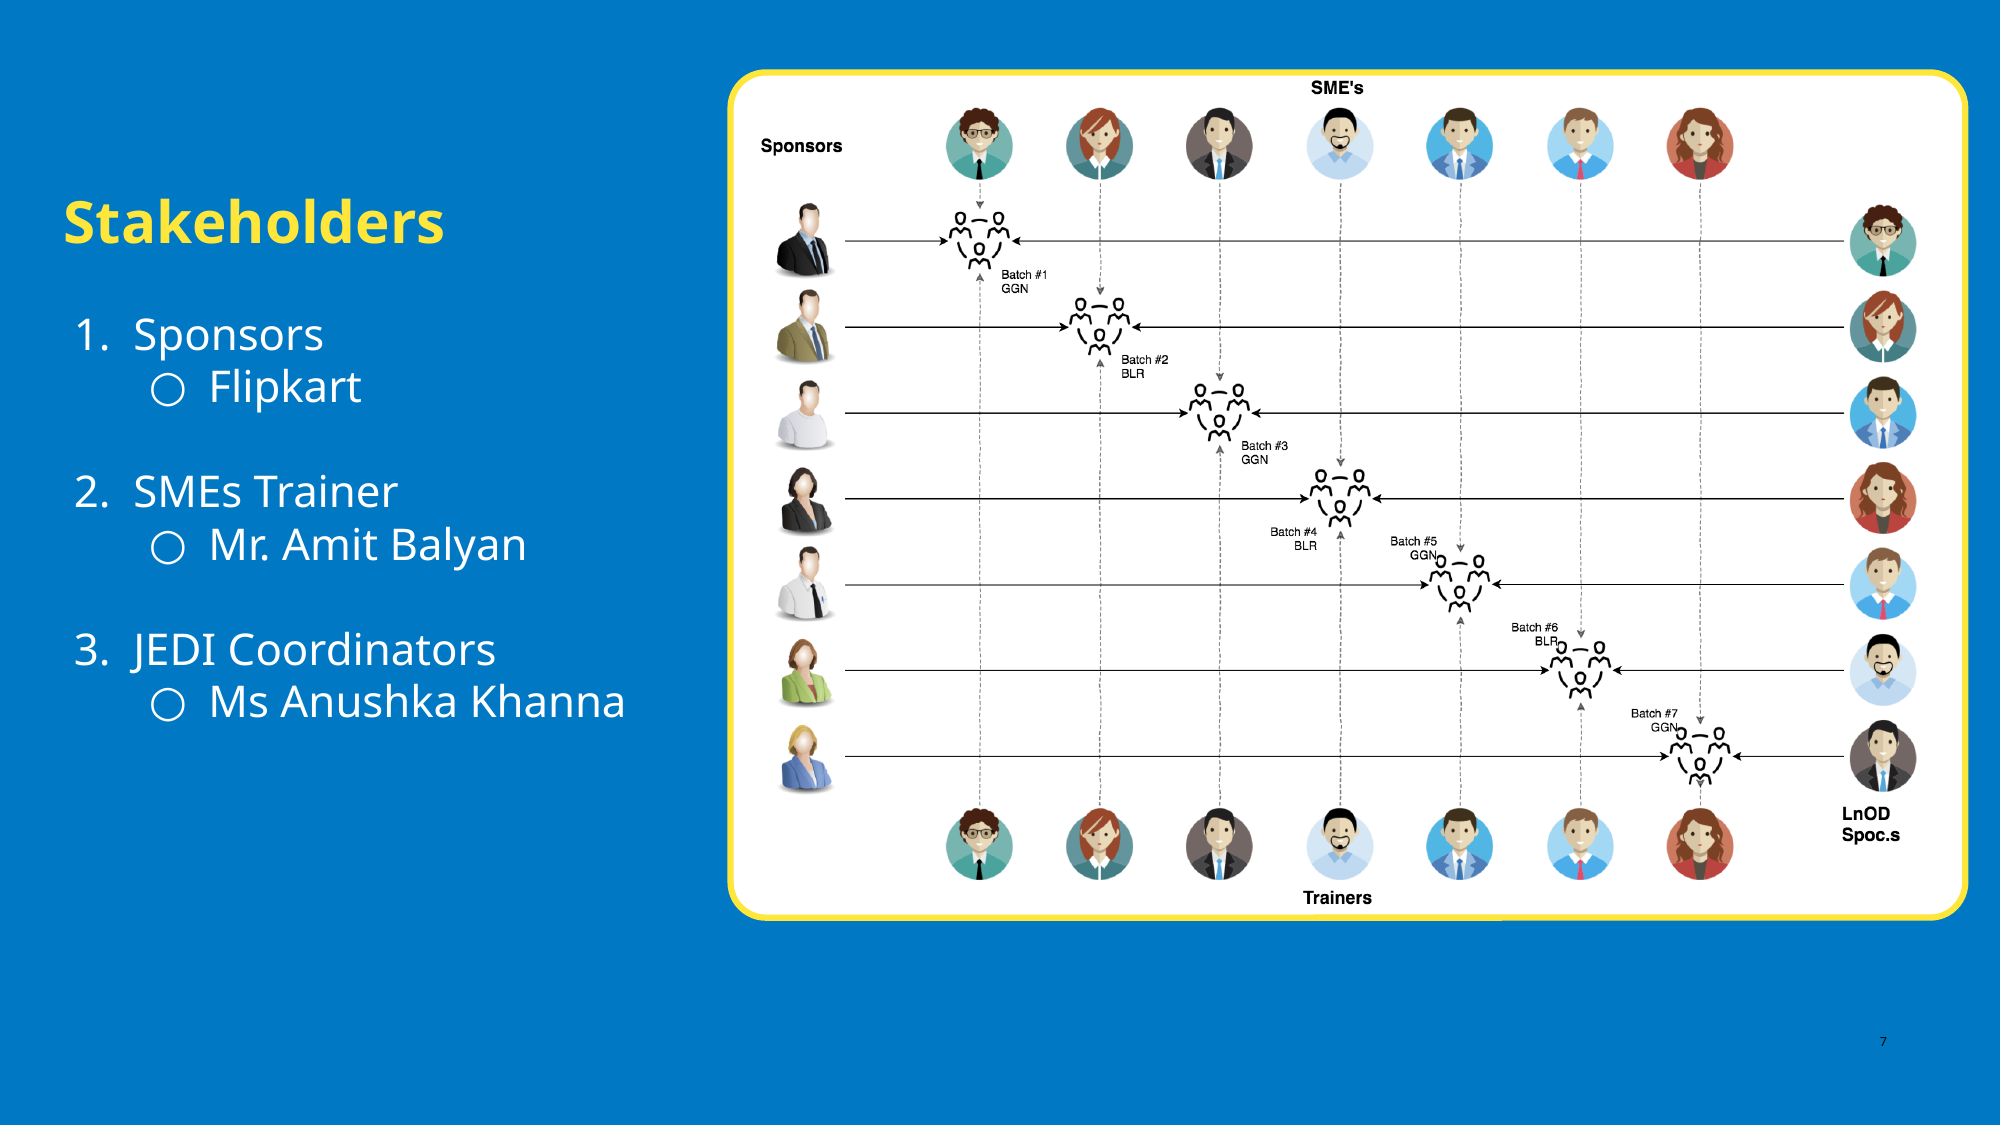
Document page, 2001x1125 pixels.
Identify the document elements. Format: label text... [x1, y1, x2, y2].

slide_number ‹#› [1841, 1035, 1887, 1051]
picture [730, 72, 1966, 918]
text_box Sponsors Flipkart SMEs Trainer Mr. Amit Balyan JEDI Coordinators Ms Anushka Khanna [43, 298, 686, 827]
title Stakeholders [64, 165, 622, 298]
